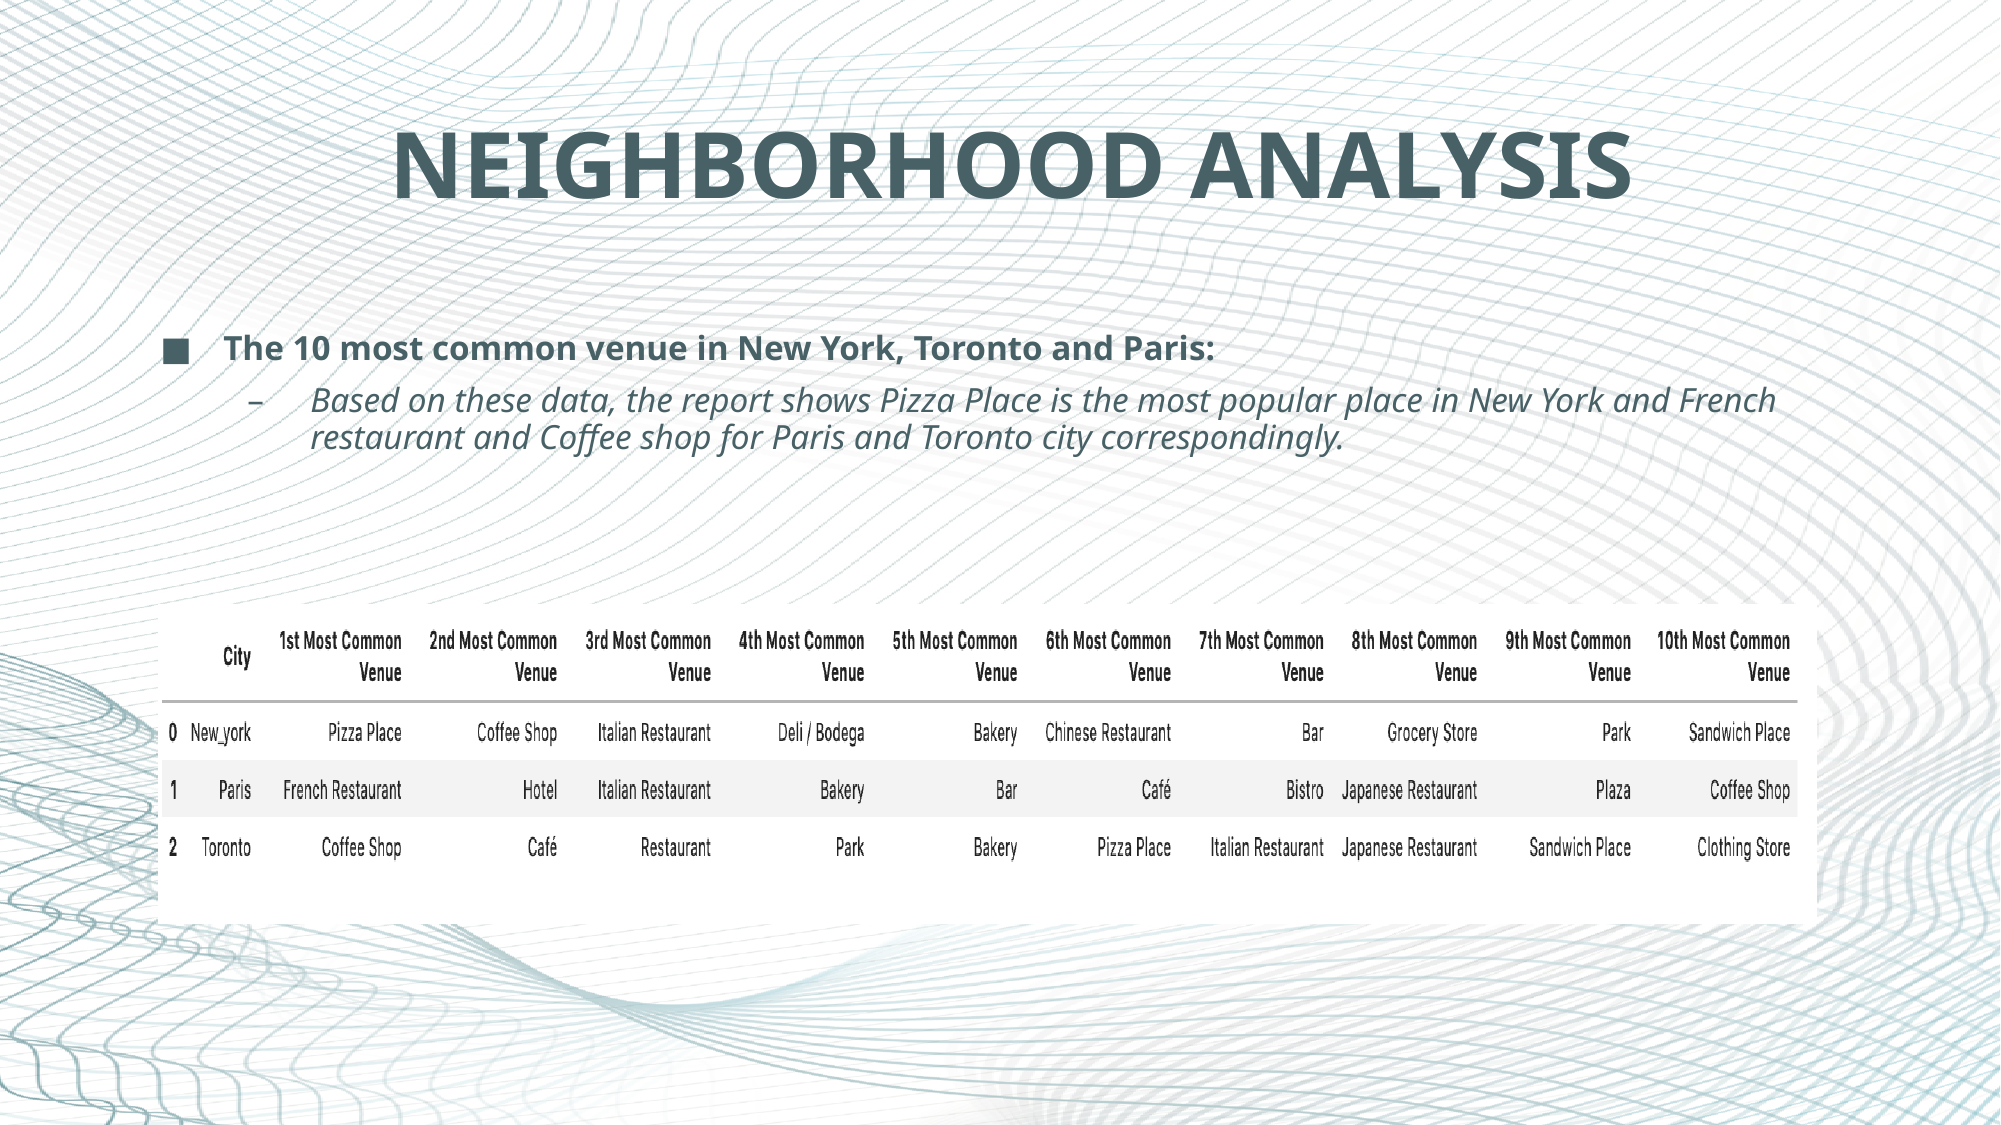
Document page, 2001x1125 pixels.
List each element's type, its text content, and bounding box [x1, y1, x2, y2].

text_box The 10 most common venue in New York, Toronto and Paris: Based on these data, the report shows Pizza Place is the most popular place in New York and French restaurant and Coffee shop for Paris and Toronto city correspondingly. [145, 255, 1880, 584]
title NEIGHBORHOOD ANALYSIS [225, 112, 1800, 255]
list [158, 604, 1817, 924]
picture [0, 0, 2001, 1125]
